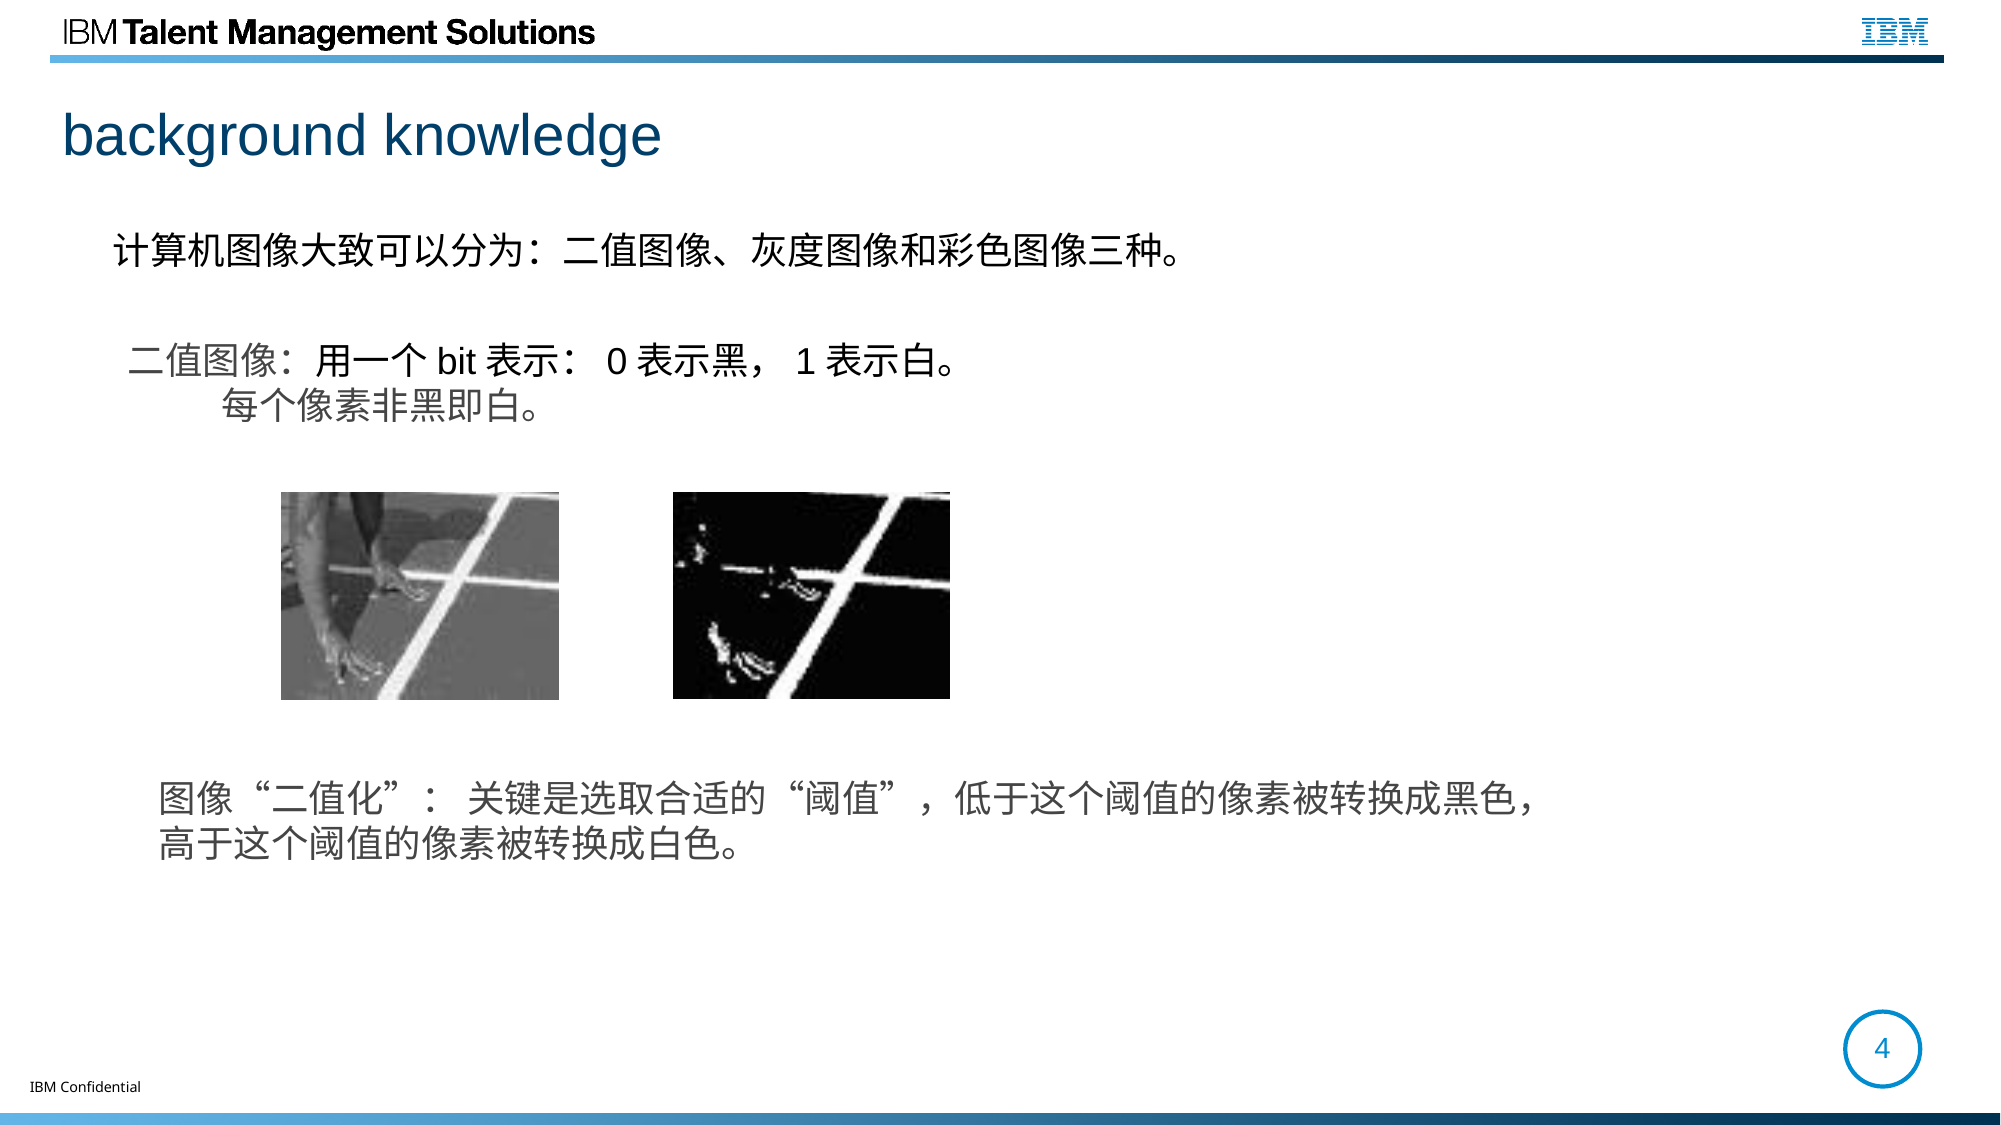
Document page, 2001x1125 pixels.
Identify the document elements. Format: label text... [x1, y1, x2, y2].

picture [0, 1113, 2001, 1125]
text_box 图像“二值化”： 关键是选取合适的“阈值”，低于这个阈值的像素被转换成黑色，高于这个阈值的像素被转换成白色。 [144, 767, 1592, 872]
picture [281, 492, 559, 700]
picture [47, 6, 1944, 63]
picture [673, 492, 951, 700]
text_box 二值图像：用一个bit表示：0表示黑，1表示白。 每个像素非黑即白。 [113, 329, 1366, 435]
picture [1862, 18, 1928, 45]
title background knowledge [47, 70, 1881, 170]
text_box 计算机图像大致可以分为：二值图像、灰度图像和彩色图像三种。 [97, 219, 1777, 280]
